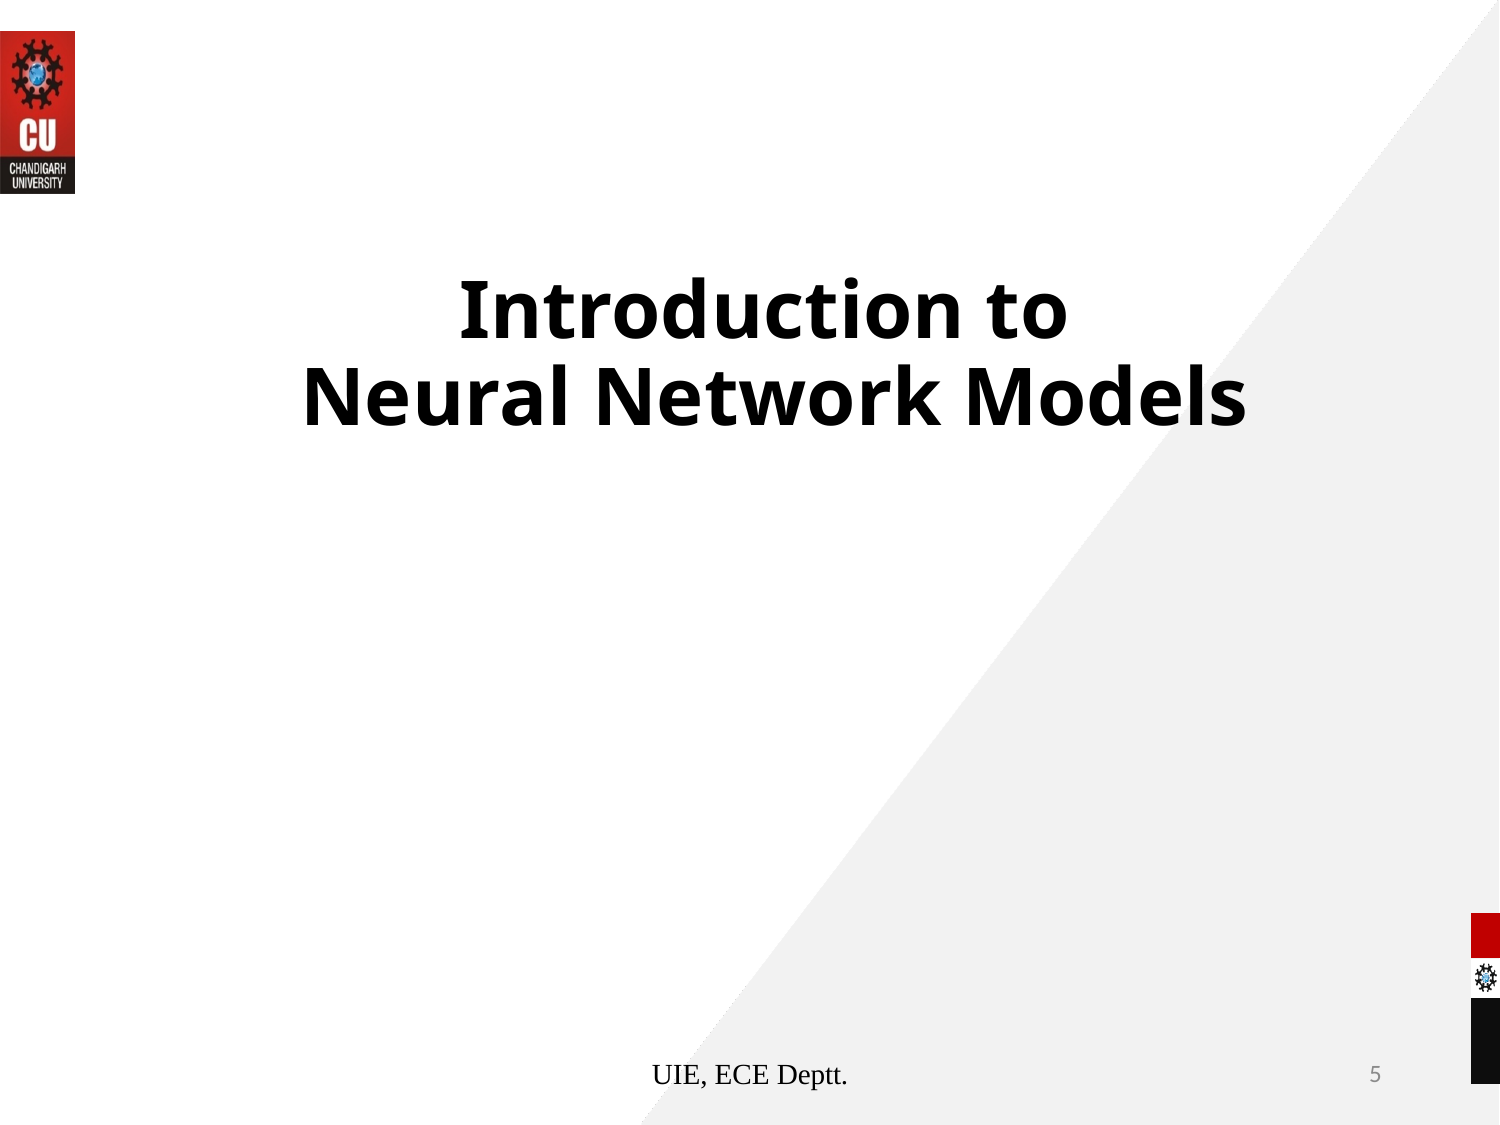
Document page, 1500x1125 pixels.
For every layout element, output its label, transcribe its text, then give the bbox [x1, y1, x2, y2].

picture [0, 0, 1500, 1125]
footer UIE, ECE Deptt. [496, 1042, 1004, 1103]
title Introduction to Neural Network Models [99, 262, 1450, 450]
slide_number 5 [1059, 1042, 1397, 1103]
